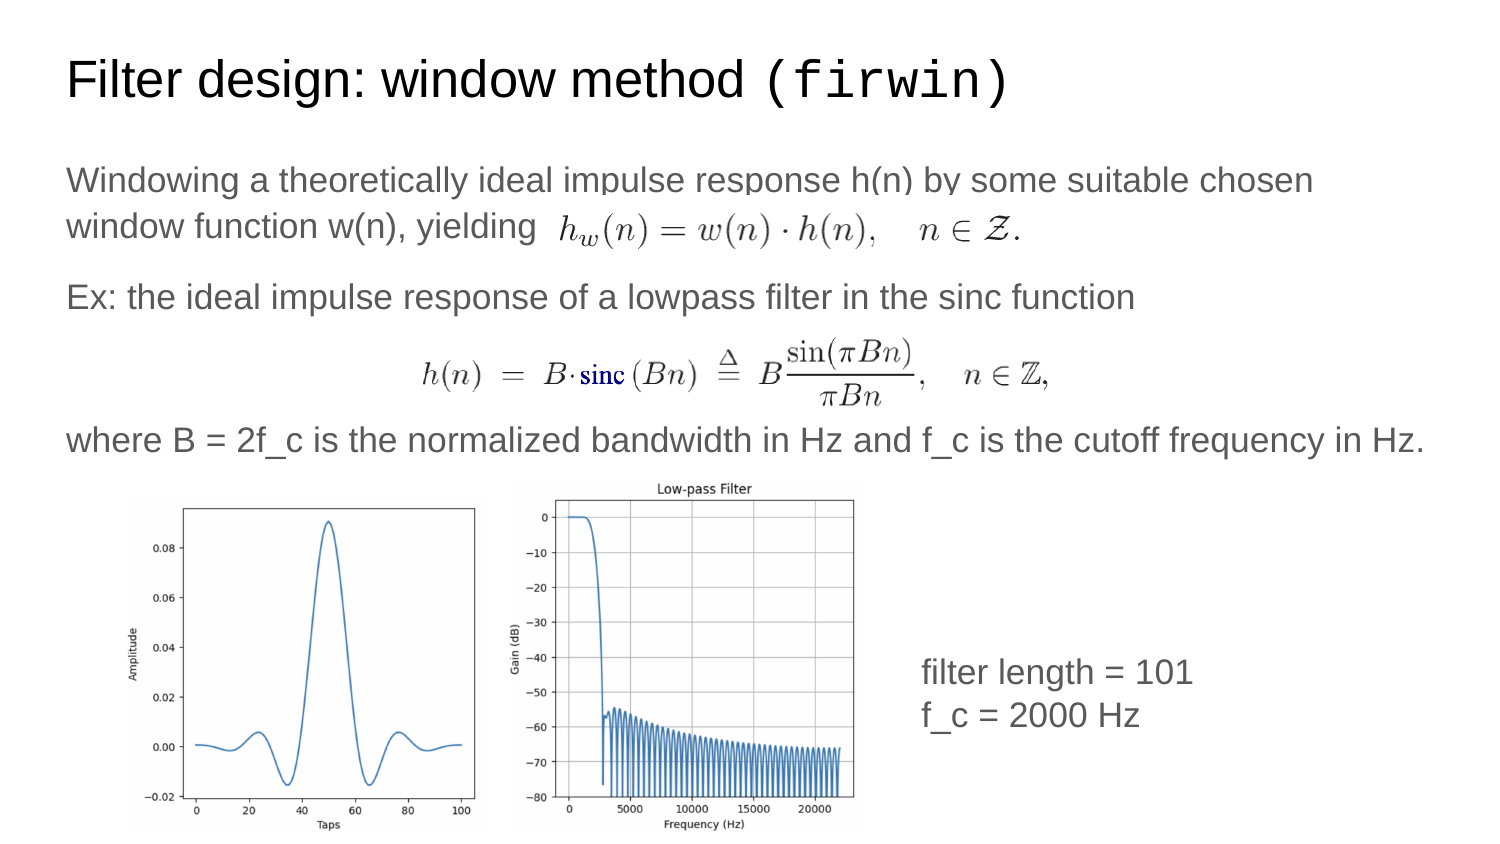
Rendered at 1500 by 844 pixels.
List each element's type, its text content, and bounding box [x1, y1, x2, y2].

picture [547, 195, 1037, 261]
title Filter design: window method (firwin) [51, 35, 1449, 130]
picture [508, 477, 864, 834]
list Windowing a theoretically ideal impulse response h(n) by some suitable chosen window function w(n), yielding Ex: the ideal impulse response of a lowpass filter in the sinc function where B = 2f_c is the normalized bandwidth in Hz and f_c is the cutoff frequency in Hz. [51, 139, 1449, 560]
text_box filter length = 101 f_c = 2000 Hz [906, 634, 1307, 801]
picture [411, 321, 1071, 423]
picture [127, 495, 490, 835]
